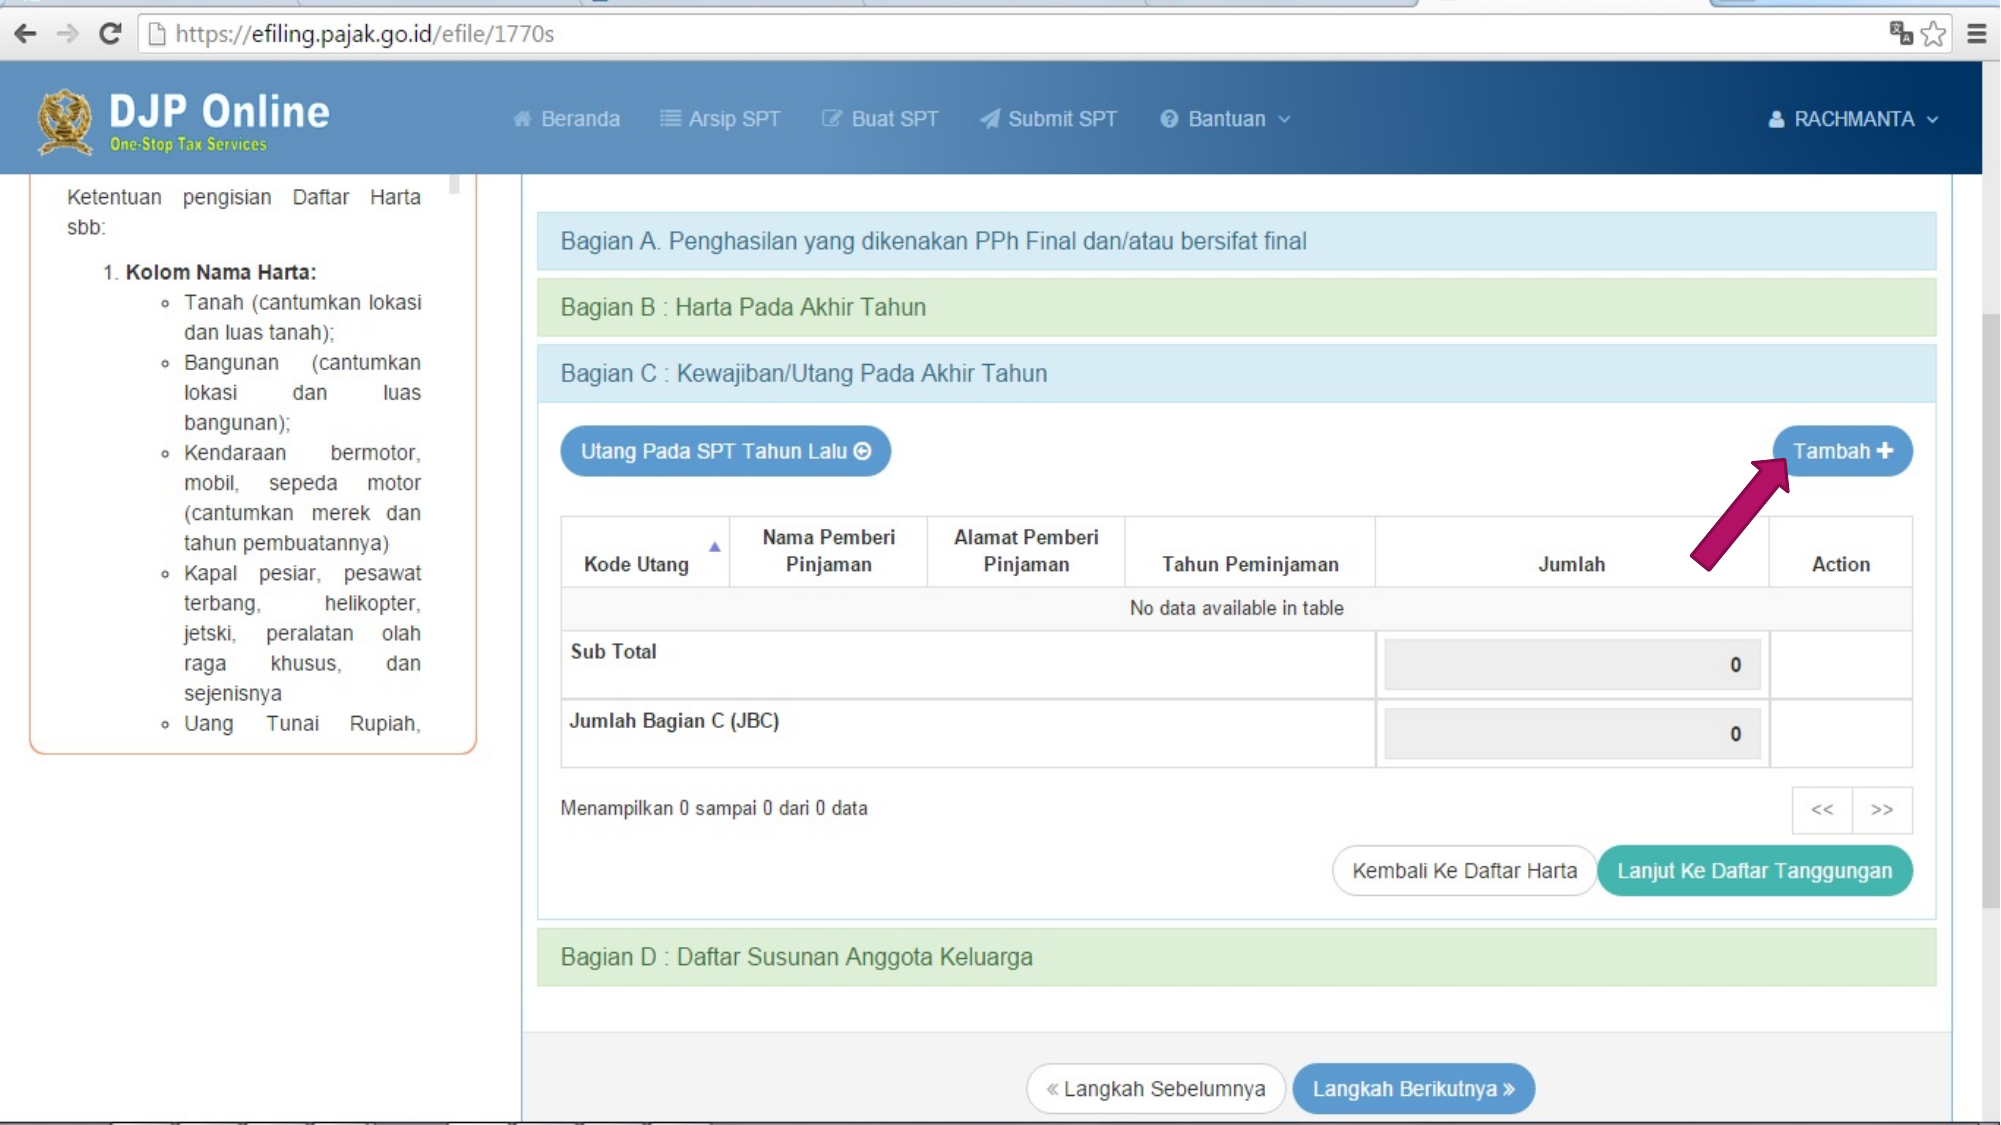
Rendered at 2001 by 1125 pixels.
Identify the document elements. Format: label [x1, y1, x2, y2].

list [0, 0, 2000, 1125]
